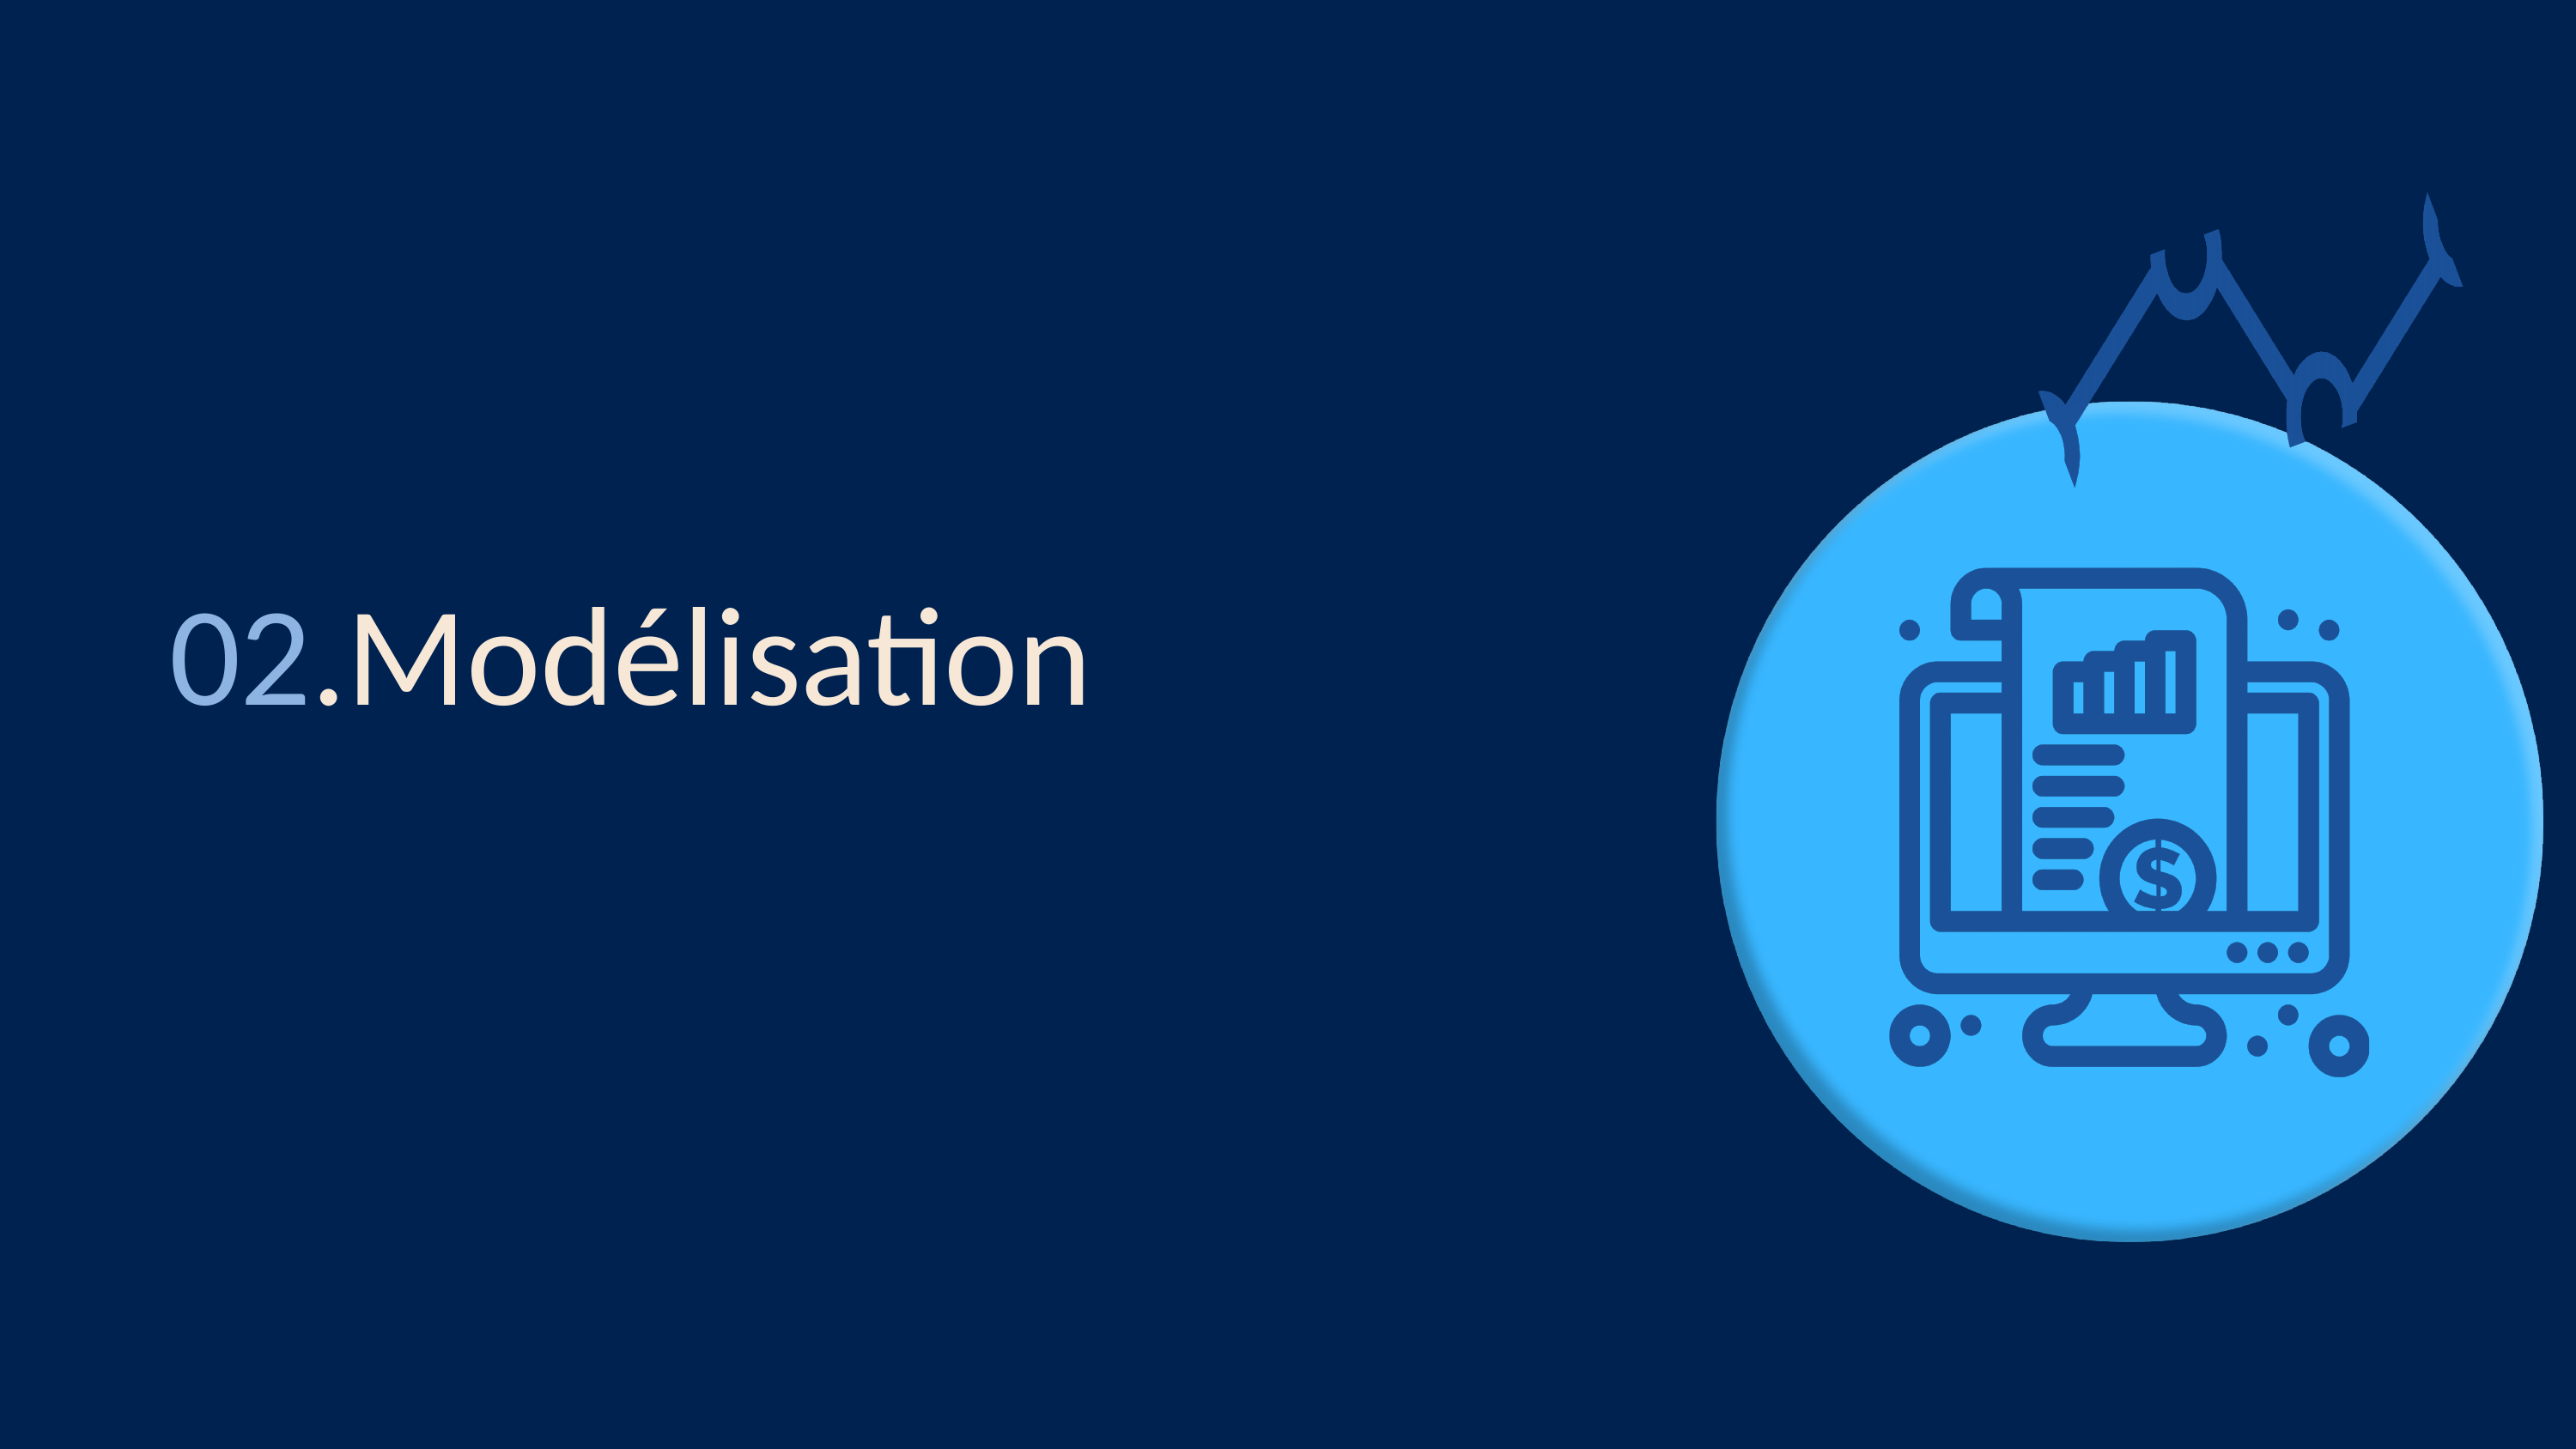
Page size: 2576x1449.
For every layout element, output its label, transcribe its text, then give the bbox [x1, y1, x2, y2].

text_box 02.Modélisation [96, 599, 1540, 734]
text_box [1889, 566, 2370, 1077]
text_box [2007, 155, 2495, 524]
text_box [1706, 391, 2553, 1252]
